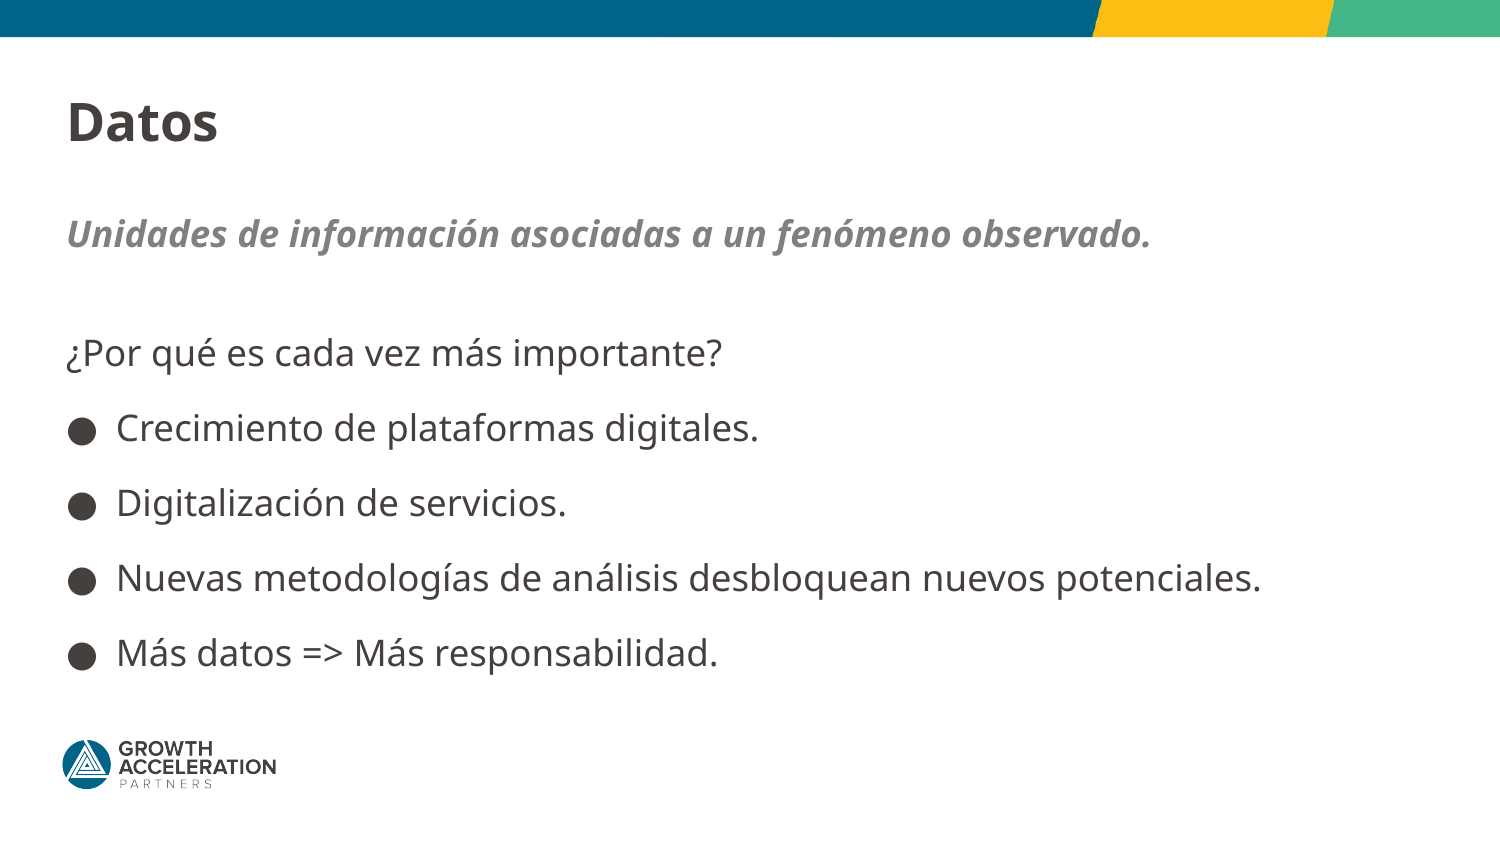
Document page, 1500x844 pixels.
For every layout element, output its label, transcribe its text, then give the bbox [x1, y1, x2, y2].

picture [59, 739, 279, 790]
list Unidades de información asociadas a un fenómeno observado. ¿Por qué es cada vez más importante? Crecimiento de plataformas digitales. Digitalización de servicios. Nuevas metodologías de análisis desbloquean nuevos potenciales. Más datos => Más responsabilidad. [51, 189, 1449, 692]
title Datos [51, 72, 1449, 167]
picture [0, 0, 1500, 59]
